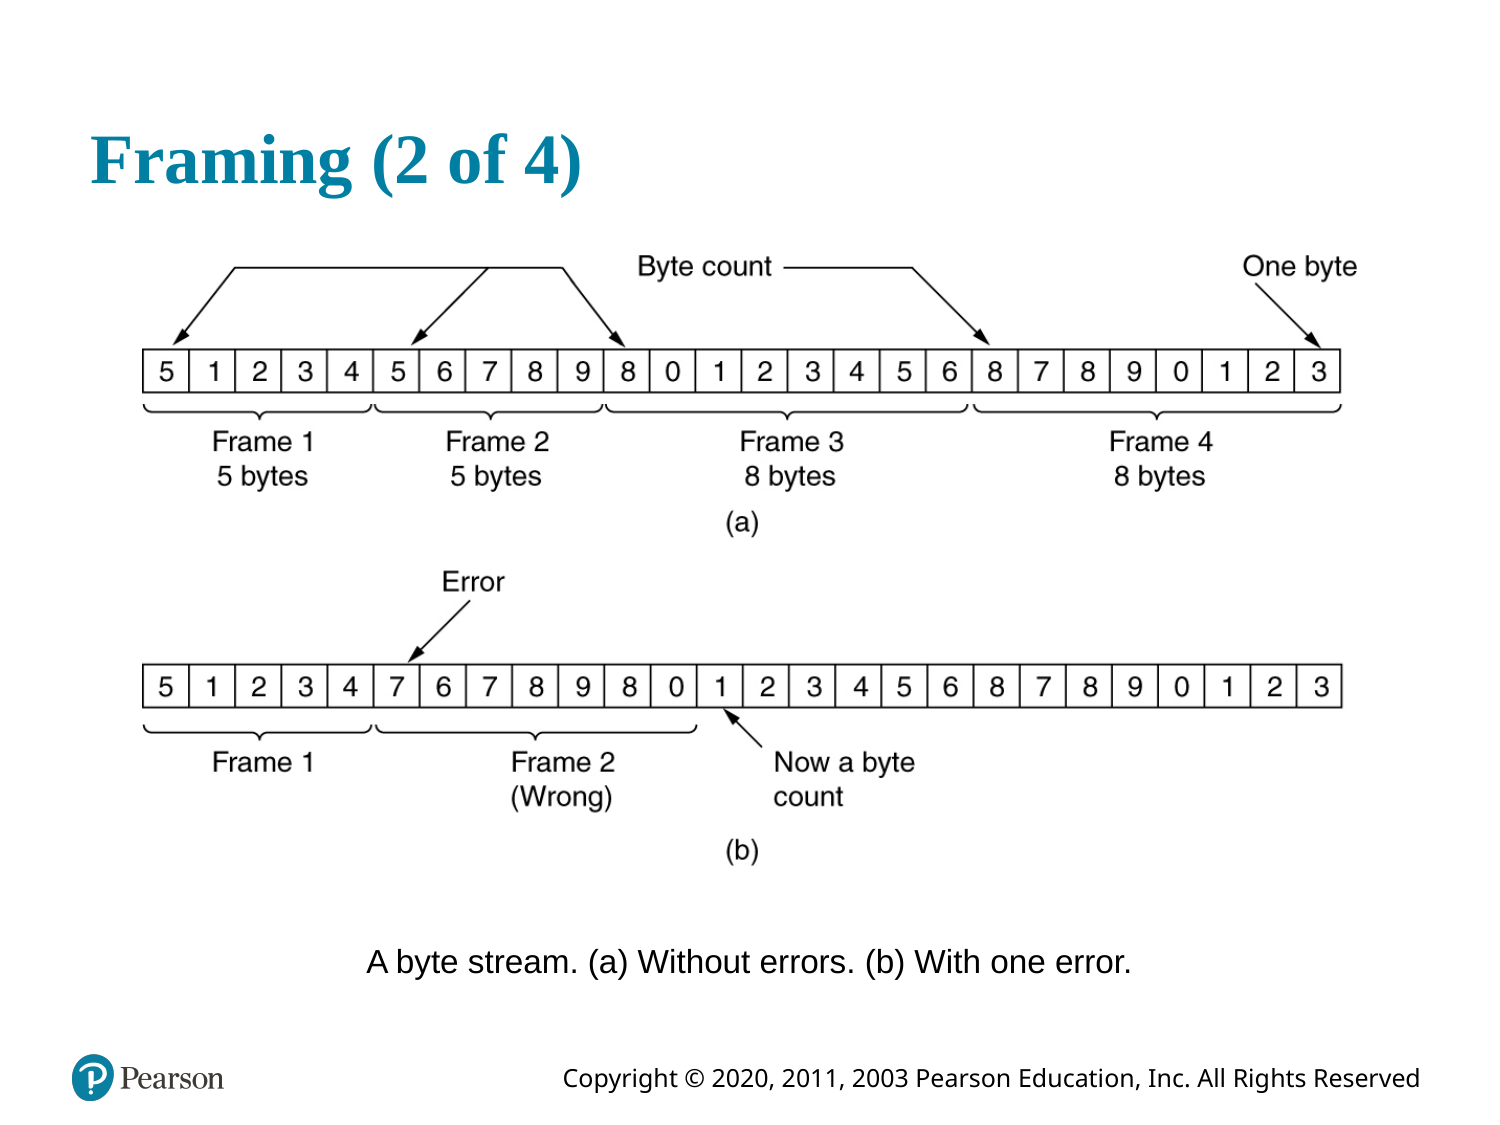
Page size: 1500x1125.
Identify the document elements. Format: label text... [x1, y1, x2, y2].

picture [72, 1054, 88, 1070]
picture [72, 1087, 83, 1101]
picture [80, 1063, 106, 1088]
title Framing (2 of 4) [75, 37, 1425, 213]
list A byte stream. (a) Without errors. (b) With one error. [75, 828, 1425, 996]
picture [142, 248, 1358, 866]
picture [98, 1054, 224, 1101]
